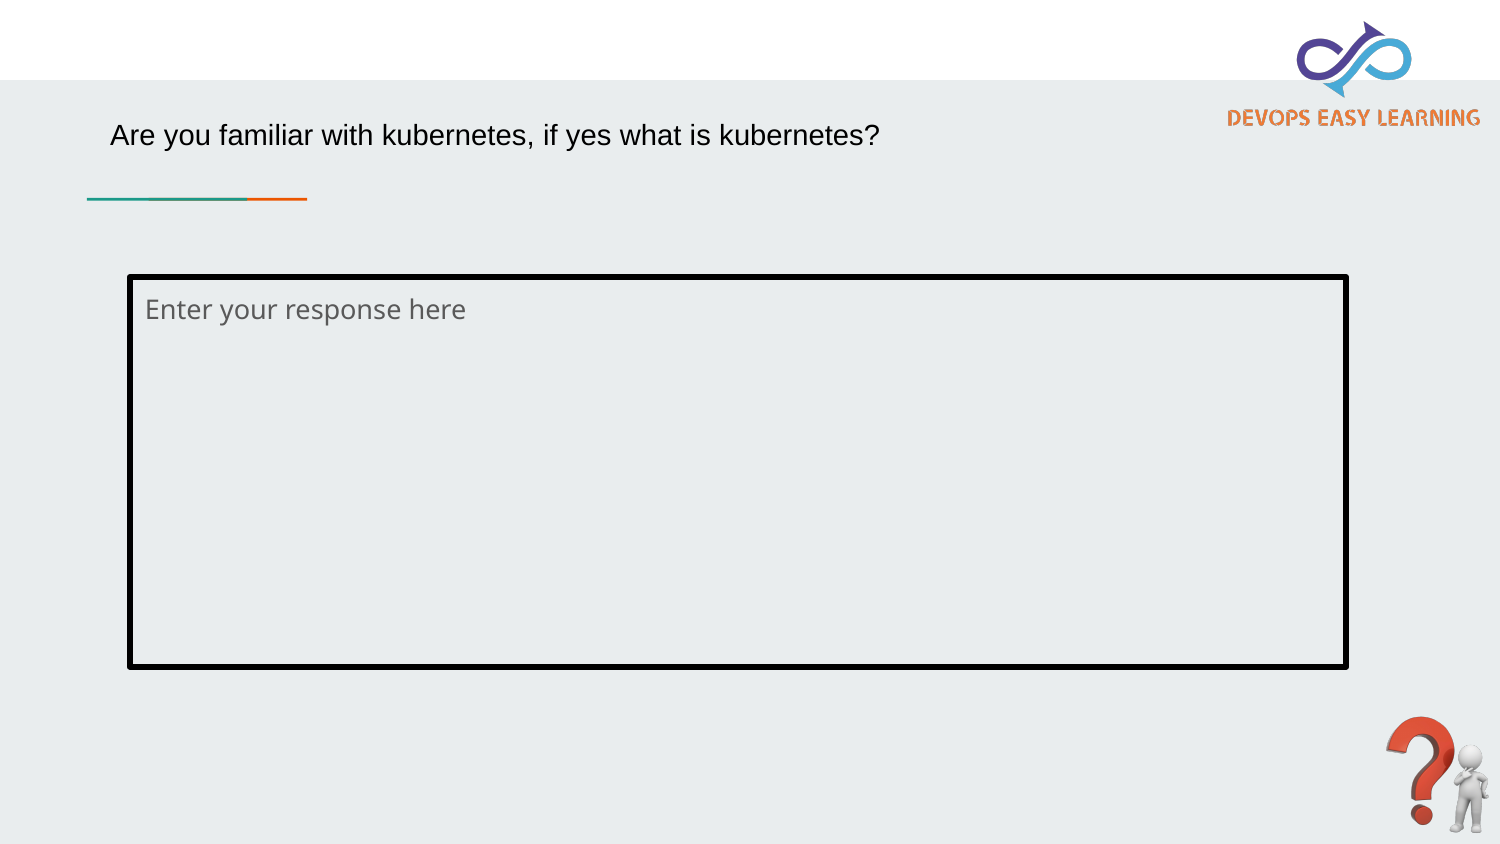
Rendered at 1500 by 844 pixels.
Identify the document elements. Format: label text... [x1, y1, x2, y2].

text_box Are you familiar with kubernetes, if yes what is kubernetes? [95, 101, 1131, 167]
picture [1378, 706, 1500, 844]
picture [1216, 9, 1492, 148]
text_box Enter your response here [129, 277, 1346, 667]
